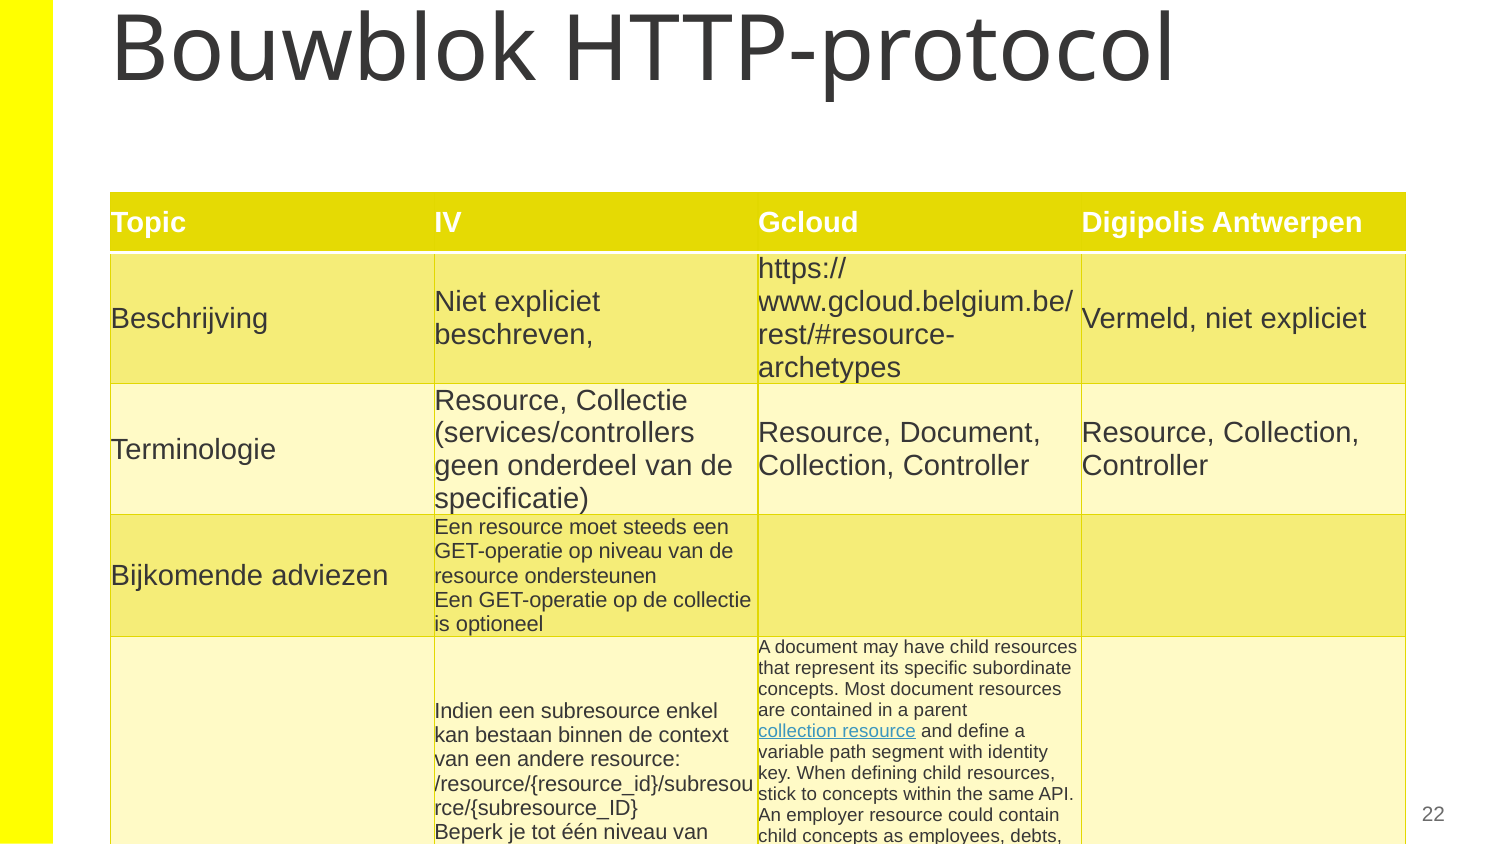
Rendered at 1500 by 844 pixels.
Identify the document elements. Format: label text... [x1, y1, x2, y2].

table_cell [1082, 637, 1405, 844]
table_cell Niet expliciet beschreven, [435, 254, 757, 383]
table_cell [1082, 515, 1405, 636]
table_header Topic [111, 193, 434, 251]
text_box Bouwblok HTTP-protocol basis. [94, 0, 1439, 109]
table_cell Terminologie [111, 384, 434, 514]
table_cell Resource, Collection, Controller [1082, 384, 1405, 514]
table_cell Indien een subresource enkel kan bestaan binnen de context van een andere resource: /resource/{resource_id}/subresource/{subresource_ID} Beperk je tot één niveau van subresources [435, 637, 757, 844]
table_cell [759, 515, 1081, 636]
table_cell Resource, Document, Collection, Controller [759, 384, 1081, 514]
table_cell Bijkomende adviezen [111, 515, 434, 636]
table_cell https://www.gcloud.belgium.be/rest/#resource-archetypes [759, 254, 1081, 383]
table_cell A document may have child resources that represent its specific subordinate concepts. Most document resources are contained in a parent collection resource and define a variable path segment with identity key. When defining child resources, stick to concepts within the same API. An employer resource could contain child concepts as employees, debts, taxes, mandates, declarations, risks, but putting all these different concepts below a single document resource becomes unmanageable. [759, 637, 1081, 844]
table_cell [111, 637, 434, 844]
table_header Digipolis Antwerpen [1082, 193, 1405, 251]
slide_number 22 [1406, 796, 1452, 829]
table_header Gcloud [759, 193, 1081, 251]
table_cell Een resource moet steeds een GET-operatie op niveau van de resource ondersteunen Een GET-operatie op de collectie is optioneel [435, 515, 757, 636]
table_cell Vermeld, niet expliciet [1082, 254, 1405, 383]
table_cell Beschrijving [111, 254, 434, 383]
table_cell Resource, Collectie (services/controllers geen onderdeel van de specificatie) [435, 384, 757, 514]
table_header IV [435, 193, 757, 251]
